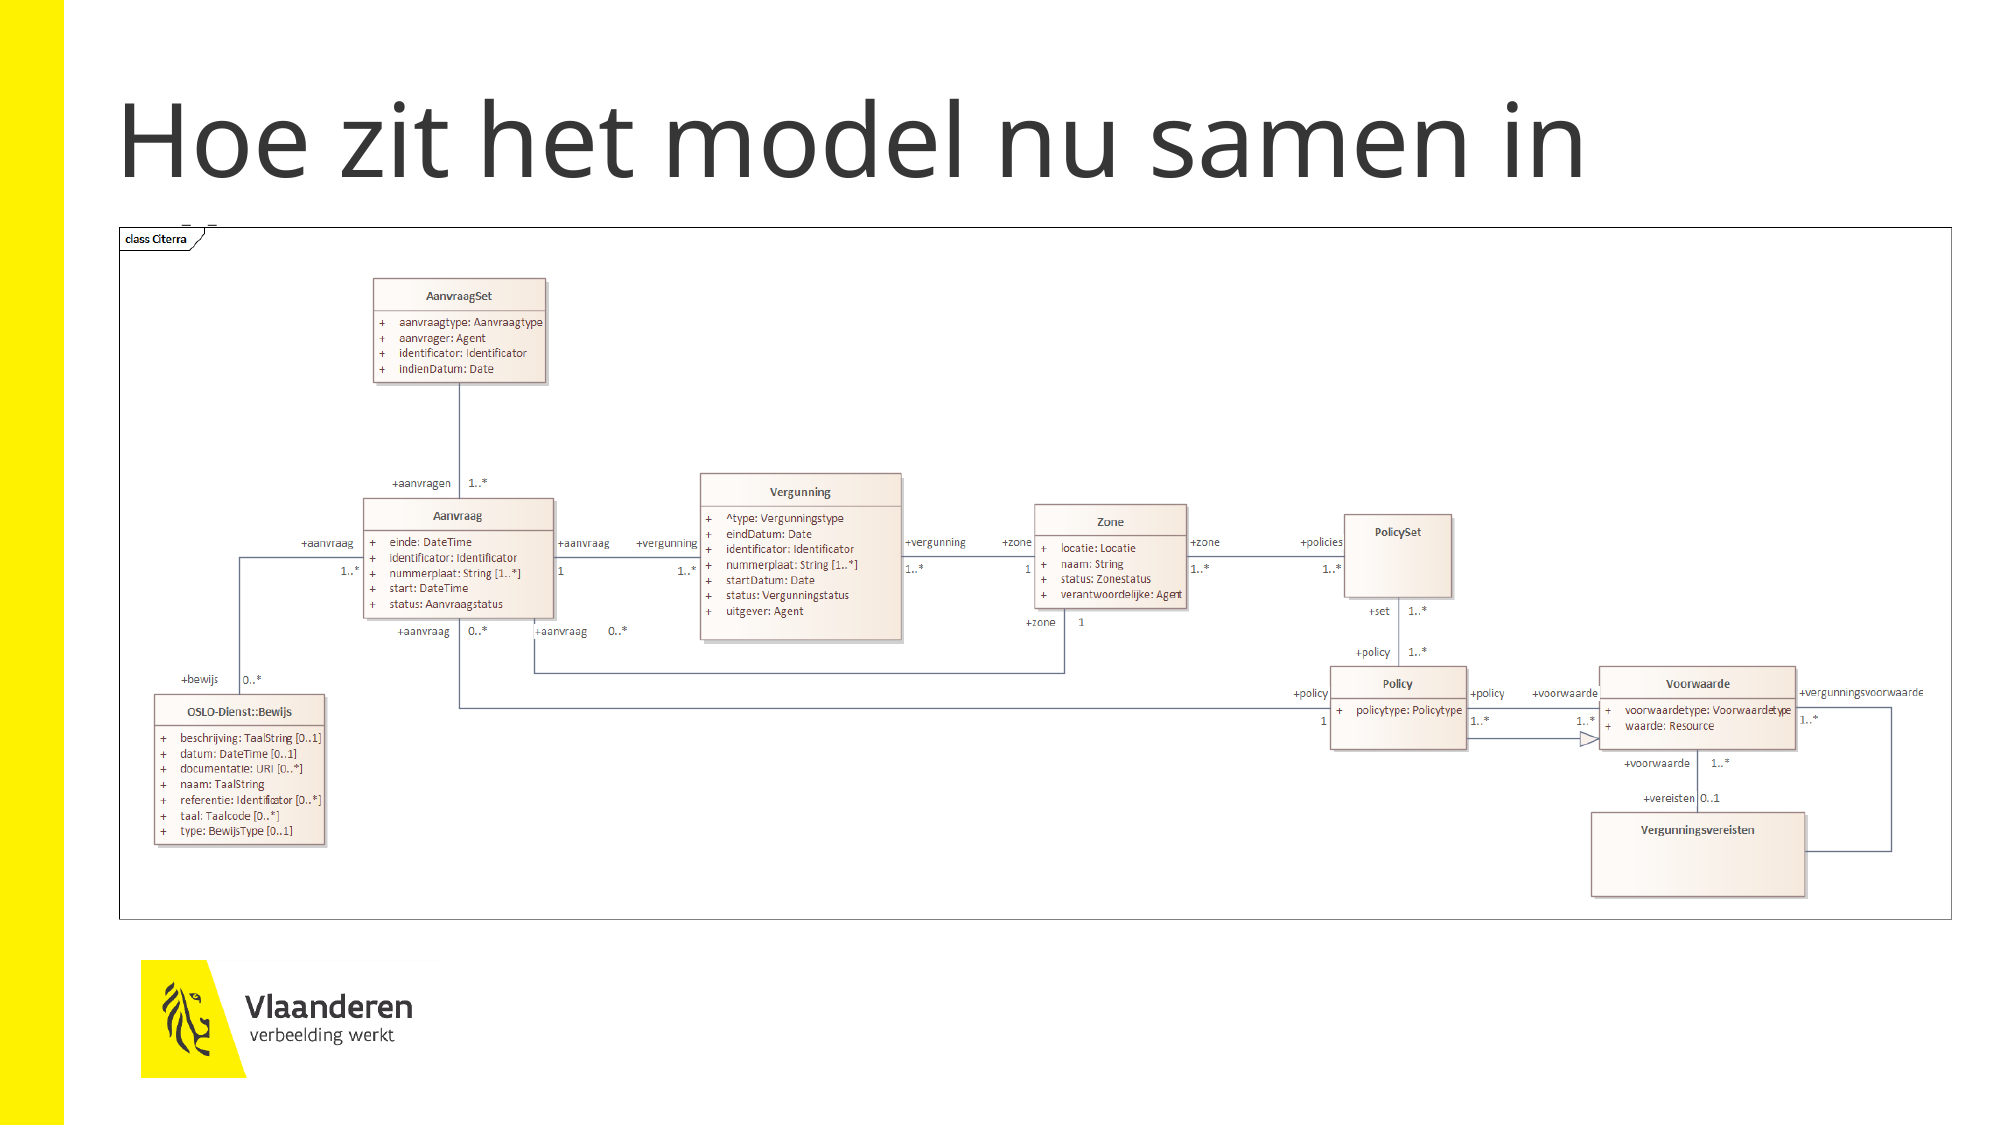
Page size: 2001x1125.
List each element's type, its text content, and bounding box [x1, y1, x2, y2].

title Hoe zit het model nu samen in elkaar? [100, 57, 1882, 241]
picture [141, 960, 443, 1078]
picture [117, 226, 1952, 920]
